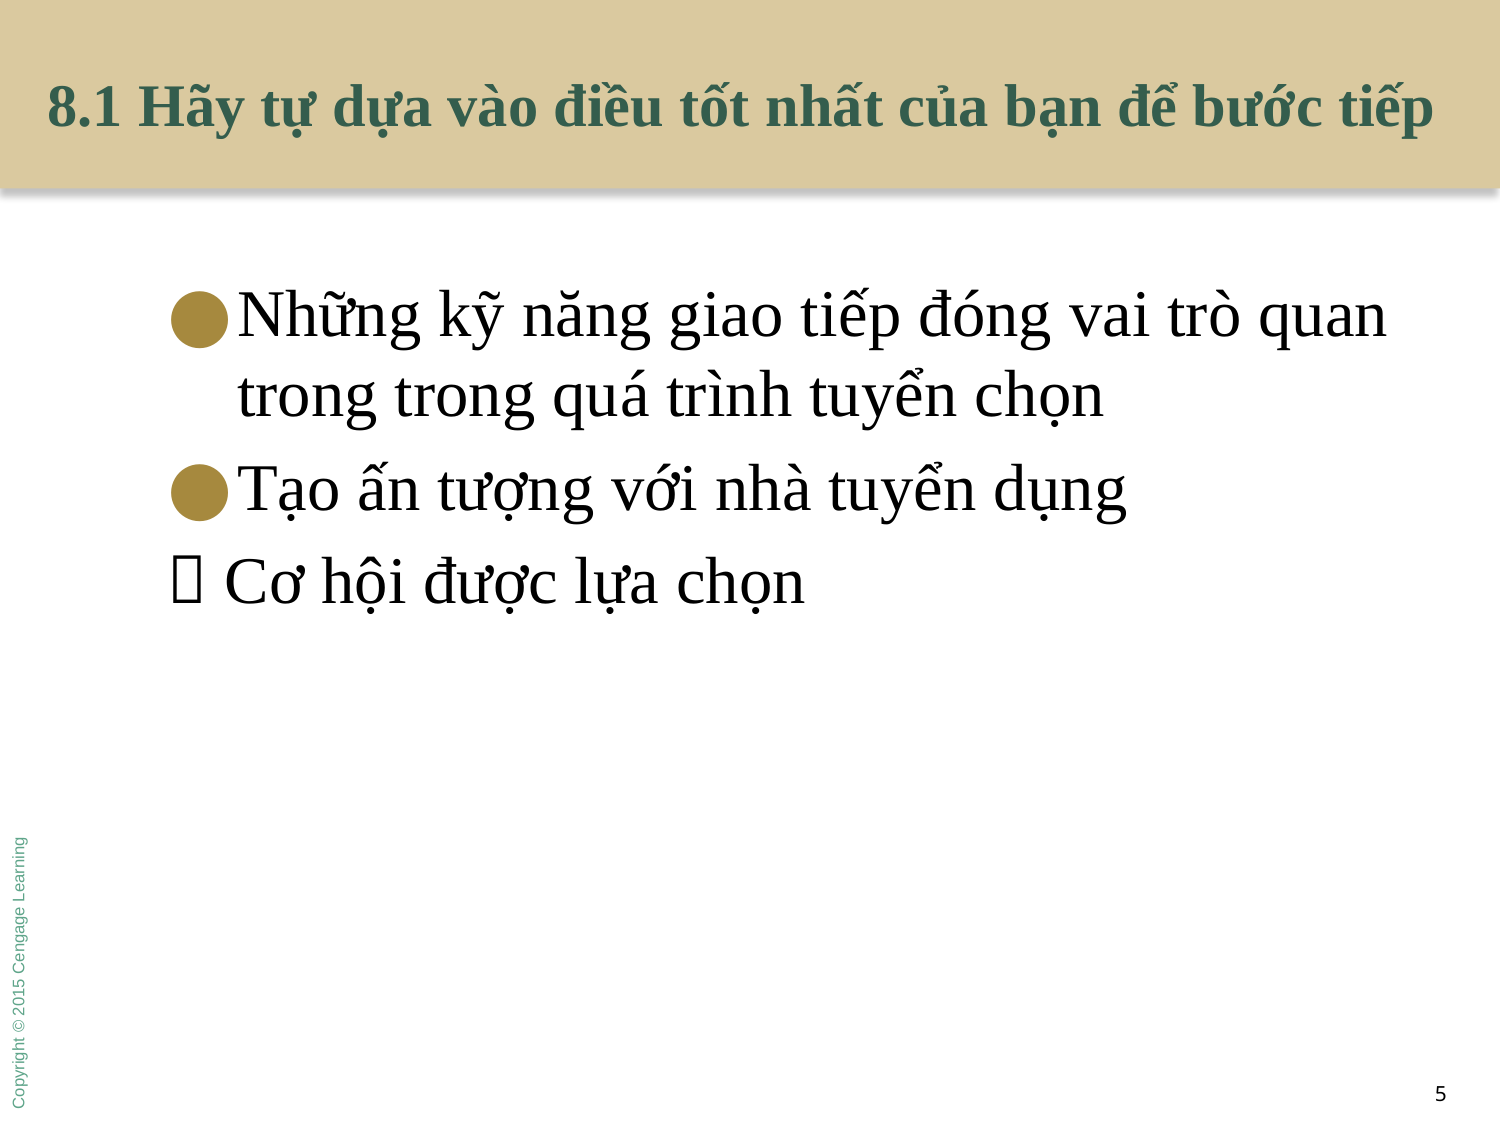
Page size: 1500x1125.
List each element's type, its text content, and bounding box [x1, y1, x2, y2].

title 8.1 Hãy tự dựa vào điều tốt nhất của bạn để bước tiếp [0, 0, 1500, 206]
list Những kỹ năng giao tiếp đóng vai trò quan trong trong quá trình tuyển chọn Tạo ấn tượng với nhà tuyển dụng  Cơ hội được lựa chọn [150, 262, 1425, 1005]
